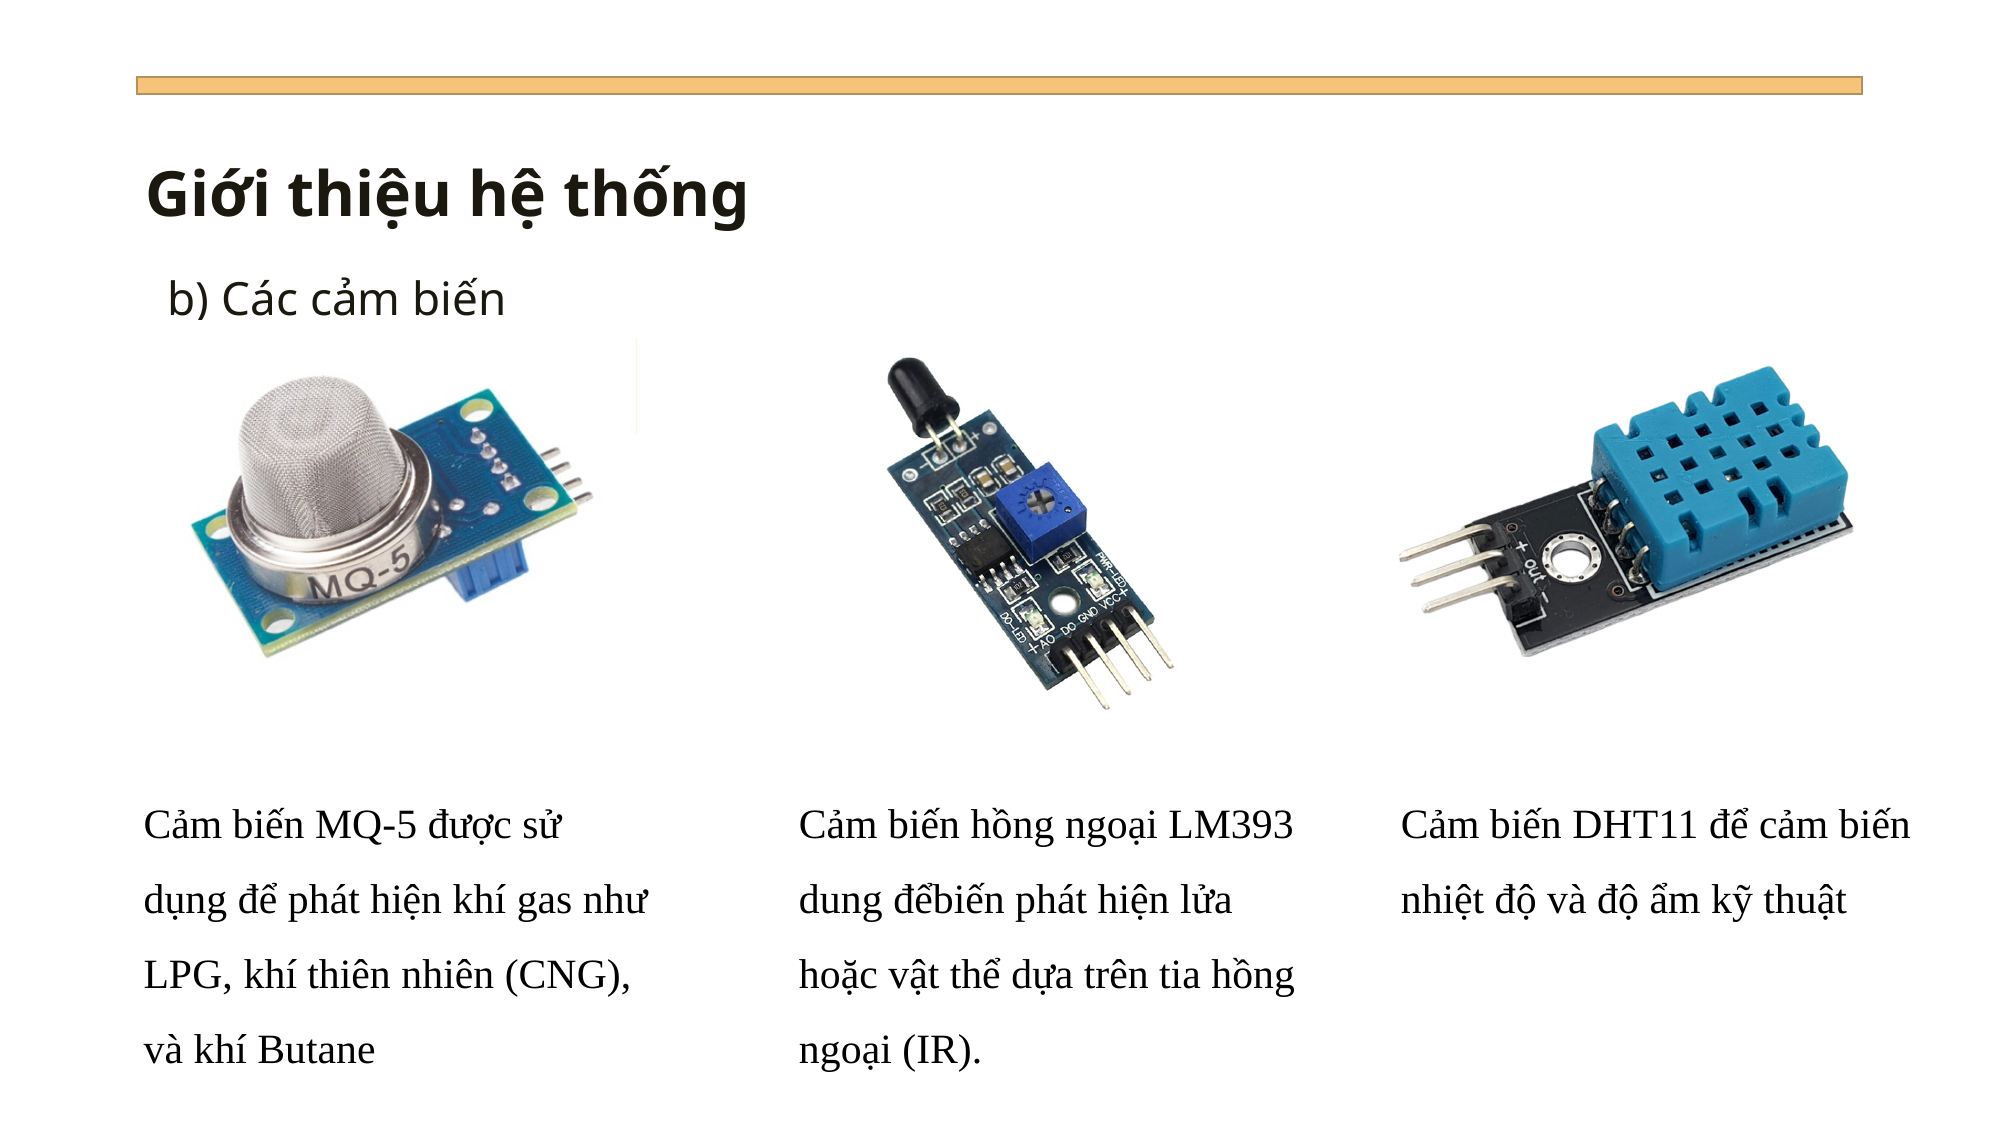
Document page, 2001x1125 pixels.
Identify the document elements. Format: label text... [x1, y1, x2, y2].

text_box Giới thiệu hệ thống [131, 146, 492, 205]
text_box b) Các cảm biến [152, 262, 830, 354]
text_box Cảm biến DHT11 để cảm biến nhiệt độ và độ ẩm kỹ thuật [1401, 771, 1913, 1030]
text_box Cảm biến MQ-5 được sử dụng để phát hiện khí gas như LPG, khí thiên nhiên (CNG), và khí Butane [143, 771, 656, 1030]
text_box Cảm biến hồng ngoại LM393 dung đểbiến phát hiện lửa hoặc vật thể dựa trên tia hồng ngoại (IR). [799, 771, 1311, 1030]
picture [799, 312, 1201, 740]
picture [161, 320, 637, 696]
picture [1363, 320, 1889, 704]
